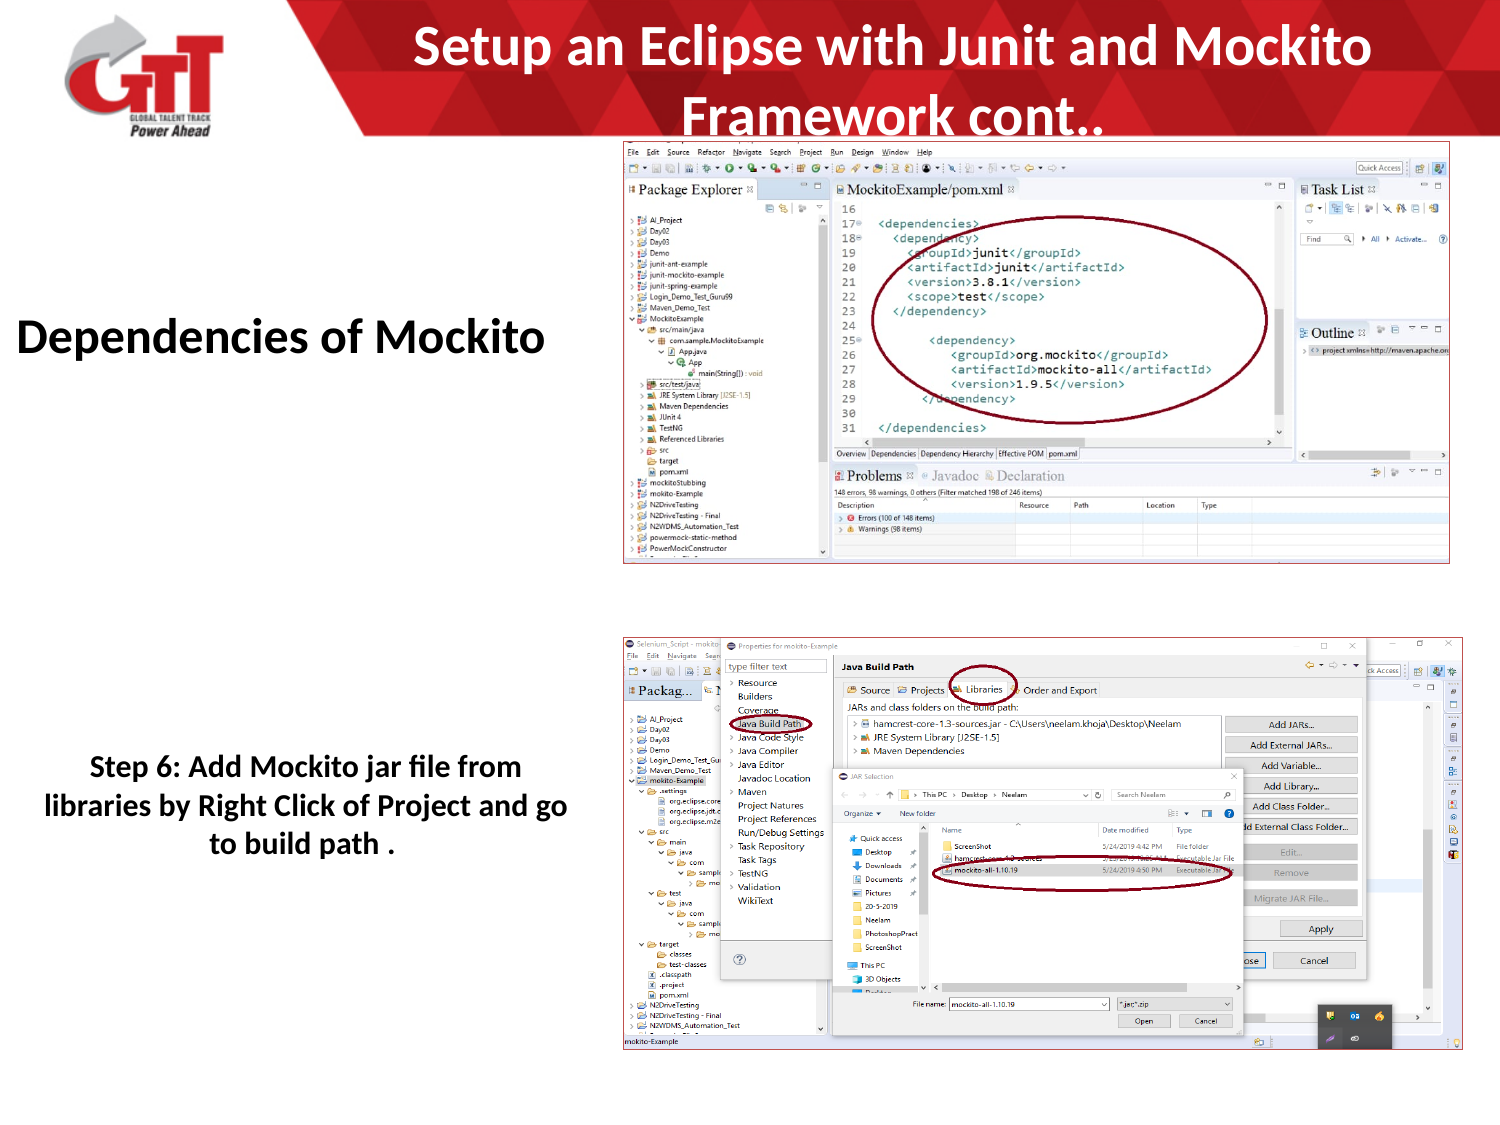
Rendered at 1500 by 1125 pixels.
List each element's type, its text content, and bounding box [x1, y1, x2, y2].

title Dependencies of Mockito [0, 267, 563, 400]
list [623, 141, 1451, 564]
picture [0, 0, 1500, 1125]
text_box Step 6: Add Mockito jar file from libraries by Right Click of Project and go to build path . [24, 737, 588, 870]
text_box Setup an Eclipse with Junit and Mockito Framework cont.. [374, 0, 1413, 155]
